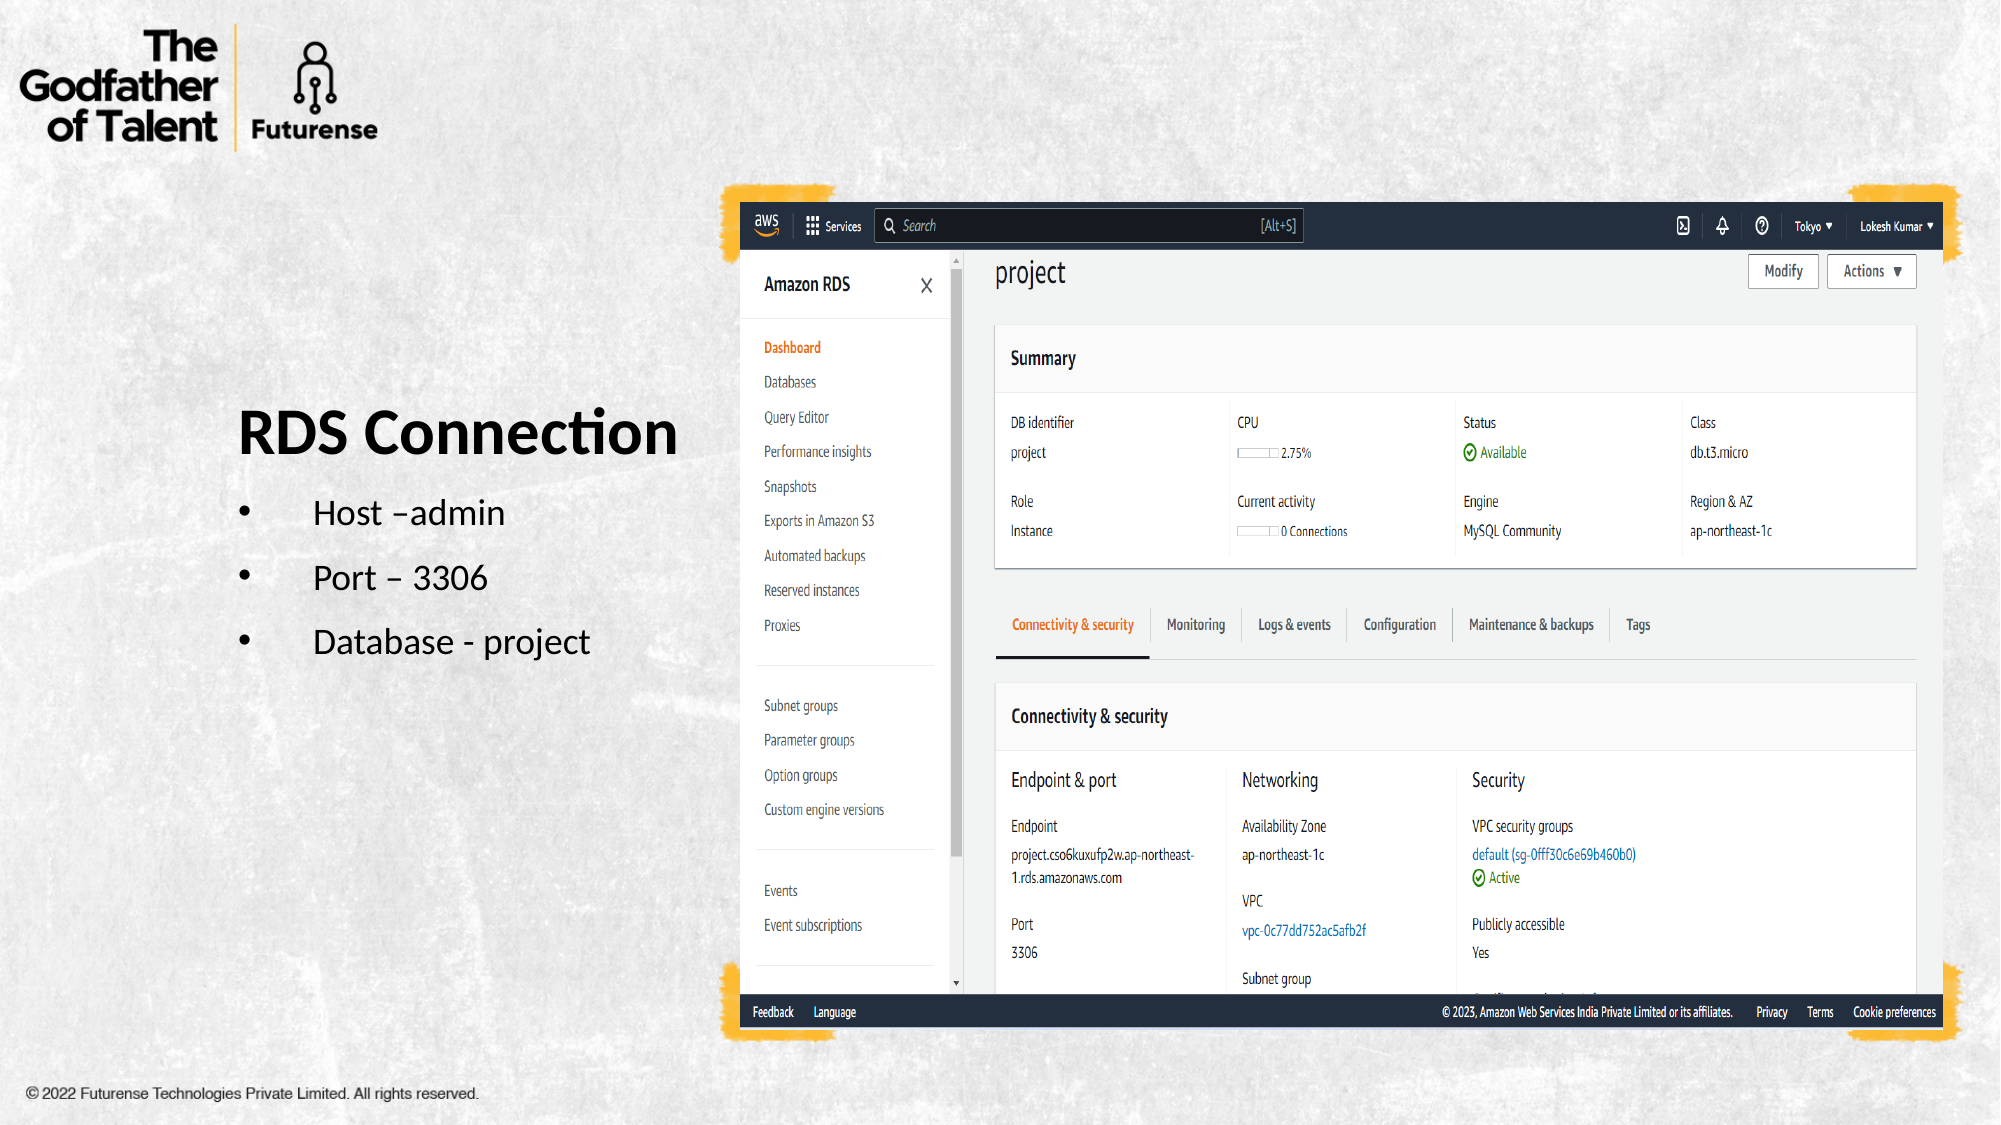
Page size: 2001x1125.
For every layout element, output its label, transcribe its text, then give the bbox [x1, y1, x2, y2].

picture [0, 0, 2001, 1125]
text_box RDS Connection Host –admin Port – 3306 Database - project [223, 374, 718, 772]
